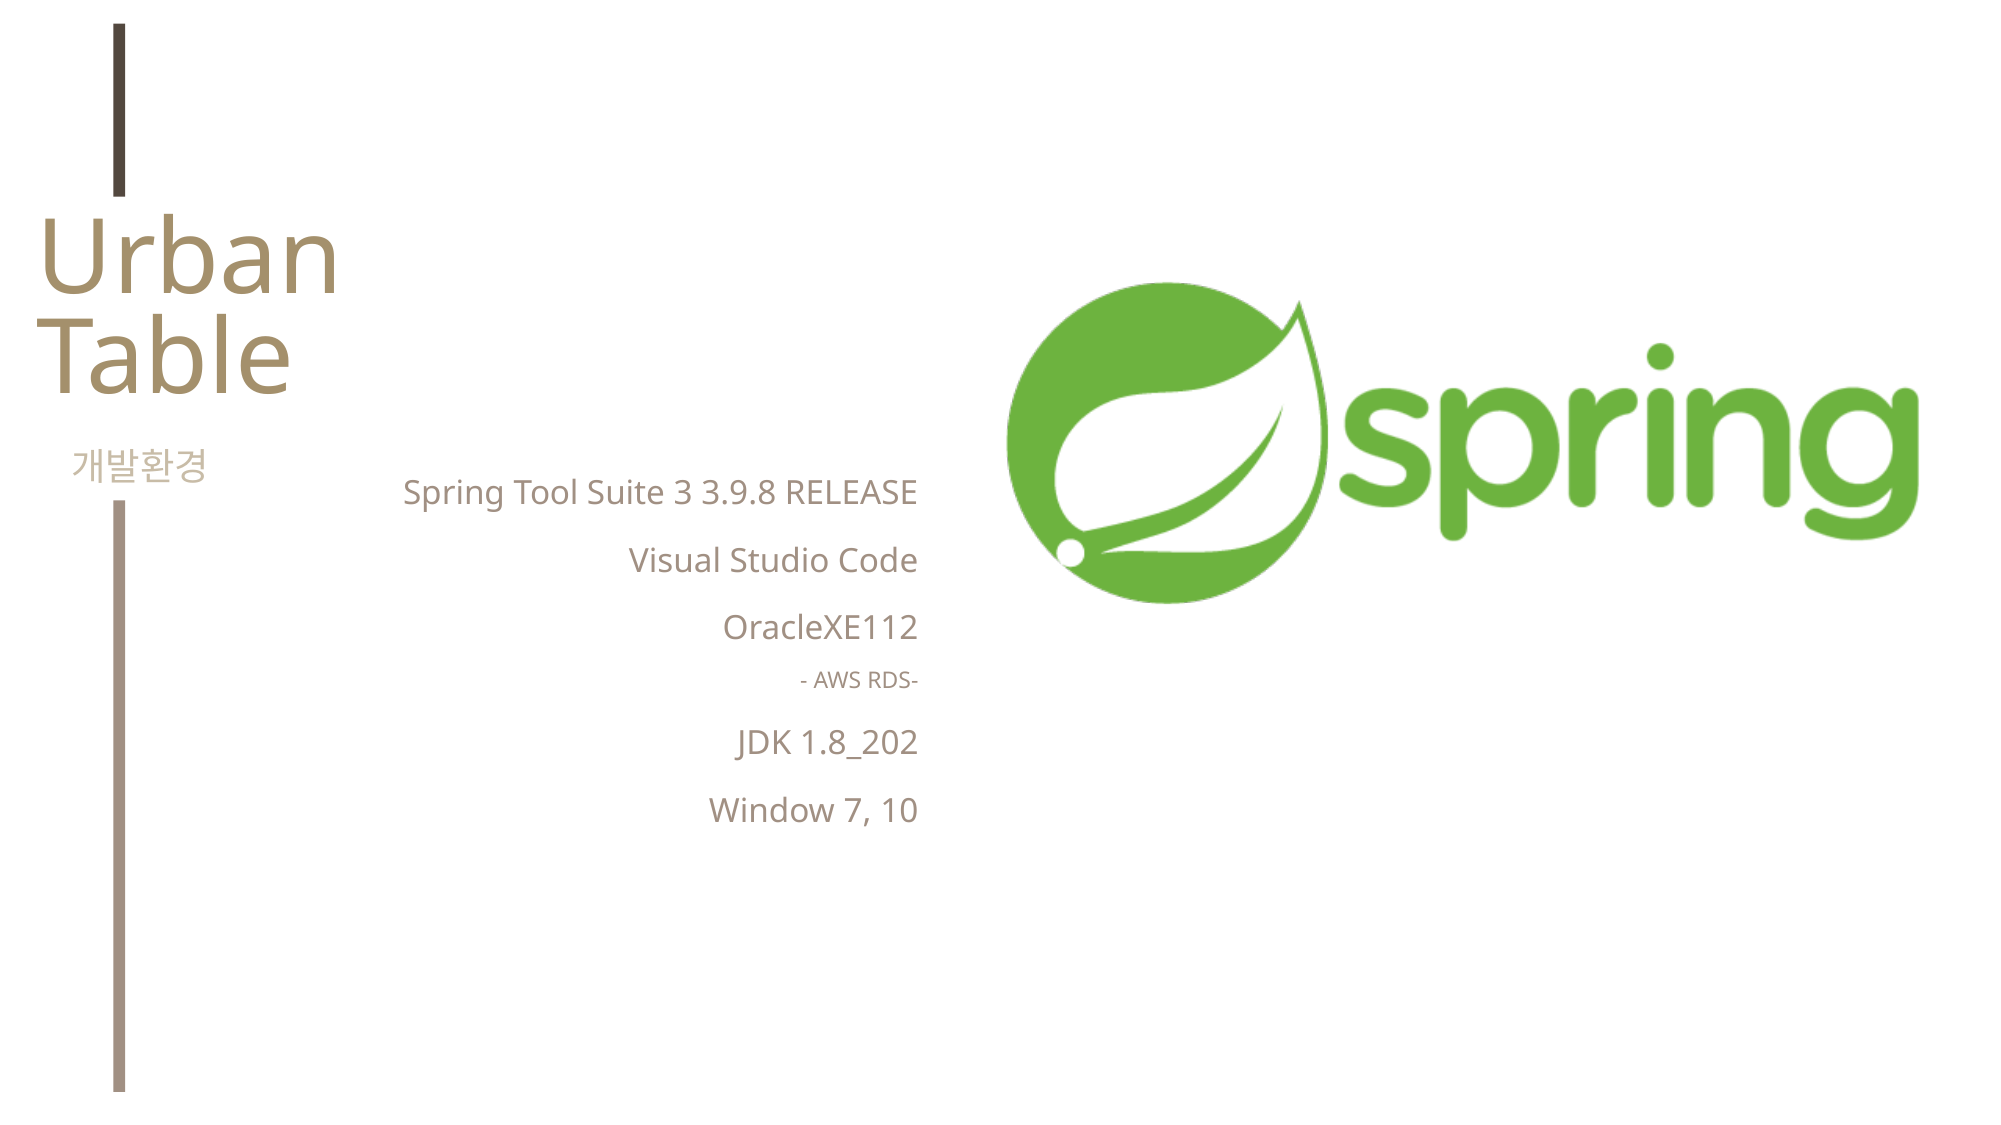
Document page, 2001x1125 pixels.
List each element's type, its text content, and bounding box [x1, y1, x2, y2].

text_box [112, 521, 126, 1093]
text_box Urban Table [22, 206, 480, 521]
picture [997, 196, 1935, 689]
text_box Spring Tool Suite 3 3.9.8 RELEASE Visual Studio Code OracleXE112 - AWS RDS- JDK 1.8_202 Window 7, 10 [126, 435, 934, 973]
text_box [112, 23, 126, 198]
